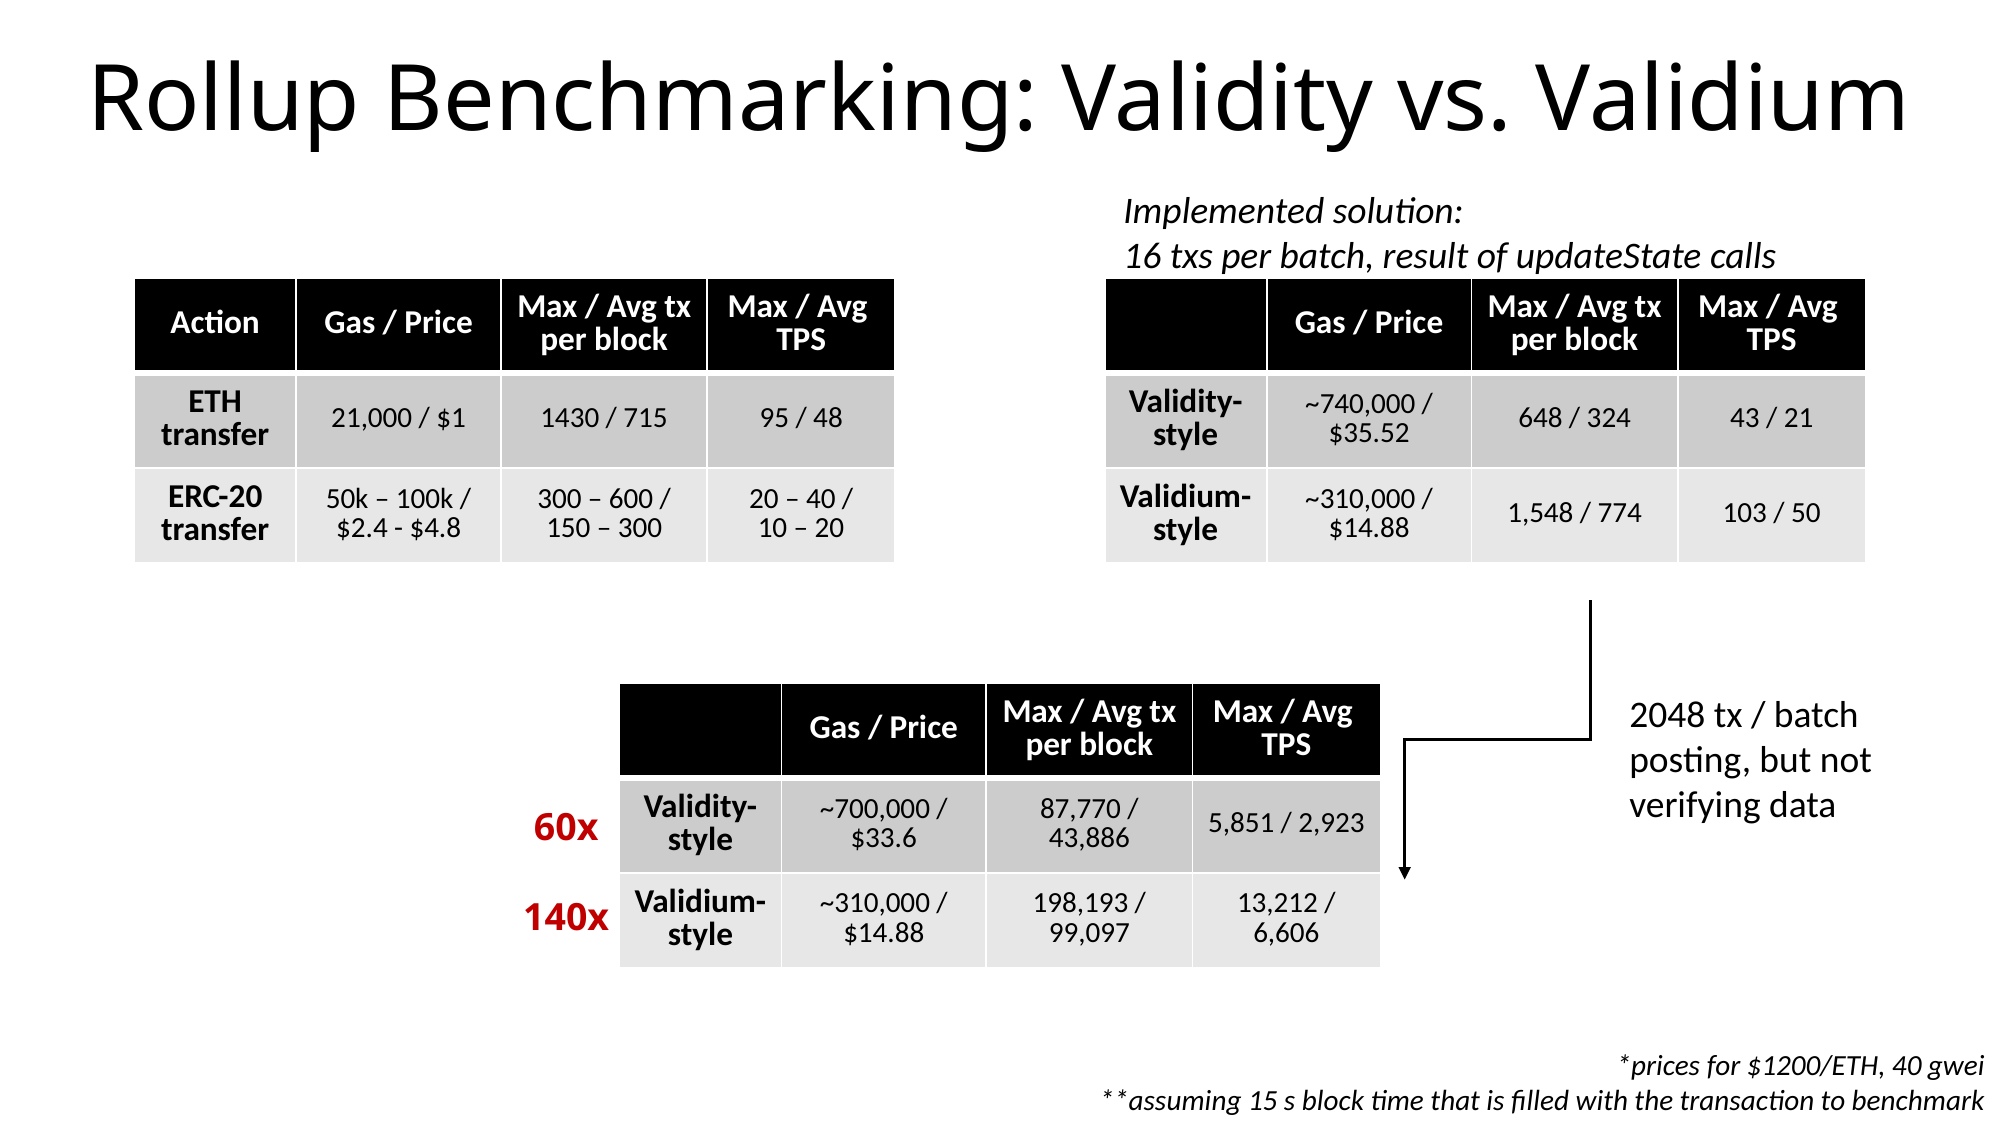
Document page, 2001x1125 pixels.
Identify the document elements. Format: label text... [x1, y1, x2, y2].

table_cell Validium-style [1106, 469, 1266, 562]
table_header Max / Avg TPS [708, 279, 894, 370]
table_cell 87,770 / 43,886 [987, 781, 1192, 872]
table_cell 1,548 / 774 [1472, 469, 1677, 562]
table_cell ~310,000 / $14.88 [782, 874, 985, 967]
table_cell Validity-style [1106, 376, 1266, 467]
table_cell Validium-style [620, 874, 781, 967]
table_cell 43 / 21 [1679, 376, 1865, 467]
table_header [1106, 279, 1266, 370]
text_box *prices for $1200/ETH, 40 gwei **assuming 15 s block time that is filled with the transaction to benchmark [937, 1039, 2000, 1124]
text_box Implemented solution: 16 txs per batch, result of updateState calls [1108, 178, 1792, 283]
table_cell 103 / 50 [1679, 469, 1865, 562]
table_cell 13,212 / 6,606 [1193, 874, 1380, 967]
table_cell ~310,000 / $14.88 [1268, 469, 1471, 562]
table_cell Validity-style [620, 781, 781, 872]
table_cell 21,000 / $1 [297, 376, 500, 467]
table_cell ETH transfer [135, 376, 295, 467]
table_header Max / Avg tx per block [502, 279, 706, 370]
table_cell ~740,000 / $35.52 [1268, 376, 1471, 467]
table_cell 95 / 48 [708, 376, 894, 467]
table_cell 648 / 324 [1472, 376, 1677, 467]
table_cell ERC-20 transfer [135, 469, 295, 562]
table_cell 50k – 100k / $2.4 - $4.8 [297, 469, 500, 562]
table_header Max / Avg TPS [1193, 684, 1357, 775]
table_header Max / Avg tx per block [987, 684, 1192, 775]
table_header Gas / Price [782, 684, 985, 775]
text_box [1357, 646, 1638, 833]
text_box 140x [508, 885, 625, 946]
table_header Gas / Price [297, 279, 500, 370]
table_cell ~700,000 / $33.6 [782, 781, 985, 872]
table_header [620, 684, 781, 775]
table_cell 300 – 600 / 150 – 300 [502, 469, 706, 562]
table_cell 5,851 / 2,923 [1193, 781, 1380, 872]
table_cell 20 – 40 / 10 – 20 [708, 469, 894, 562]
table_header Action [135, 279, 295, 370]
table_header Max / Avg tx per block [1472, 283, 1677, 370]
text_box 2048 tx / batch posting, but not verifying data [1638, 682, 1901, 833]
table_cell 198,193 / 99,097 [987, 874, 1192, 967]
table_header Max / Avg TPS [1679, 279, 1865, 370]
table_header Gas / Price [1268, 283, 1471, 370]
table_cell 1430 / 715 [502, 376, 706, 467]
text_box Rollup Benchmarking: Validity vs. Validium [72, 31, 1928, 157]
text_box 60x [519, 795, 614, 855]
